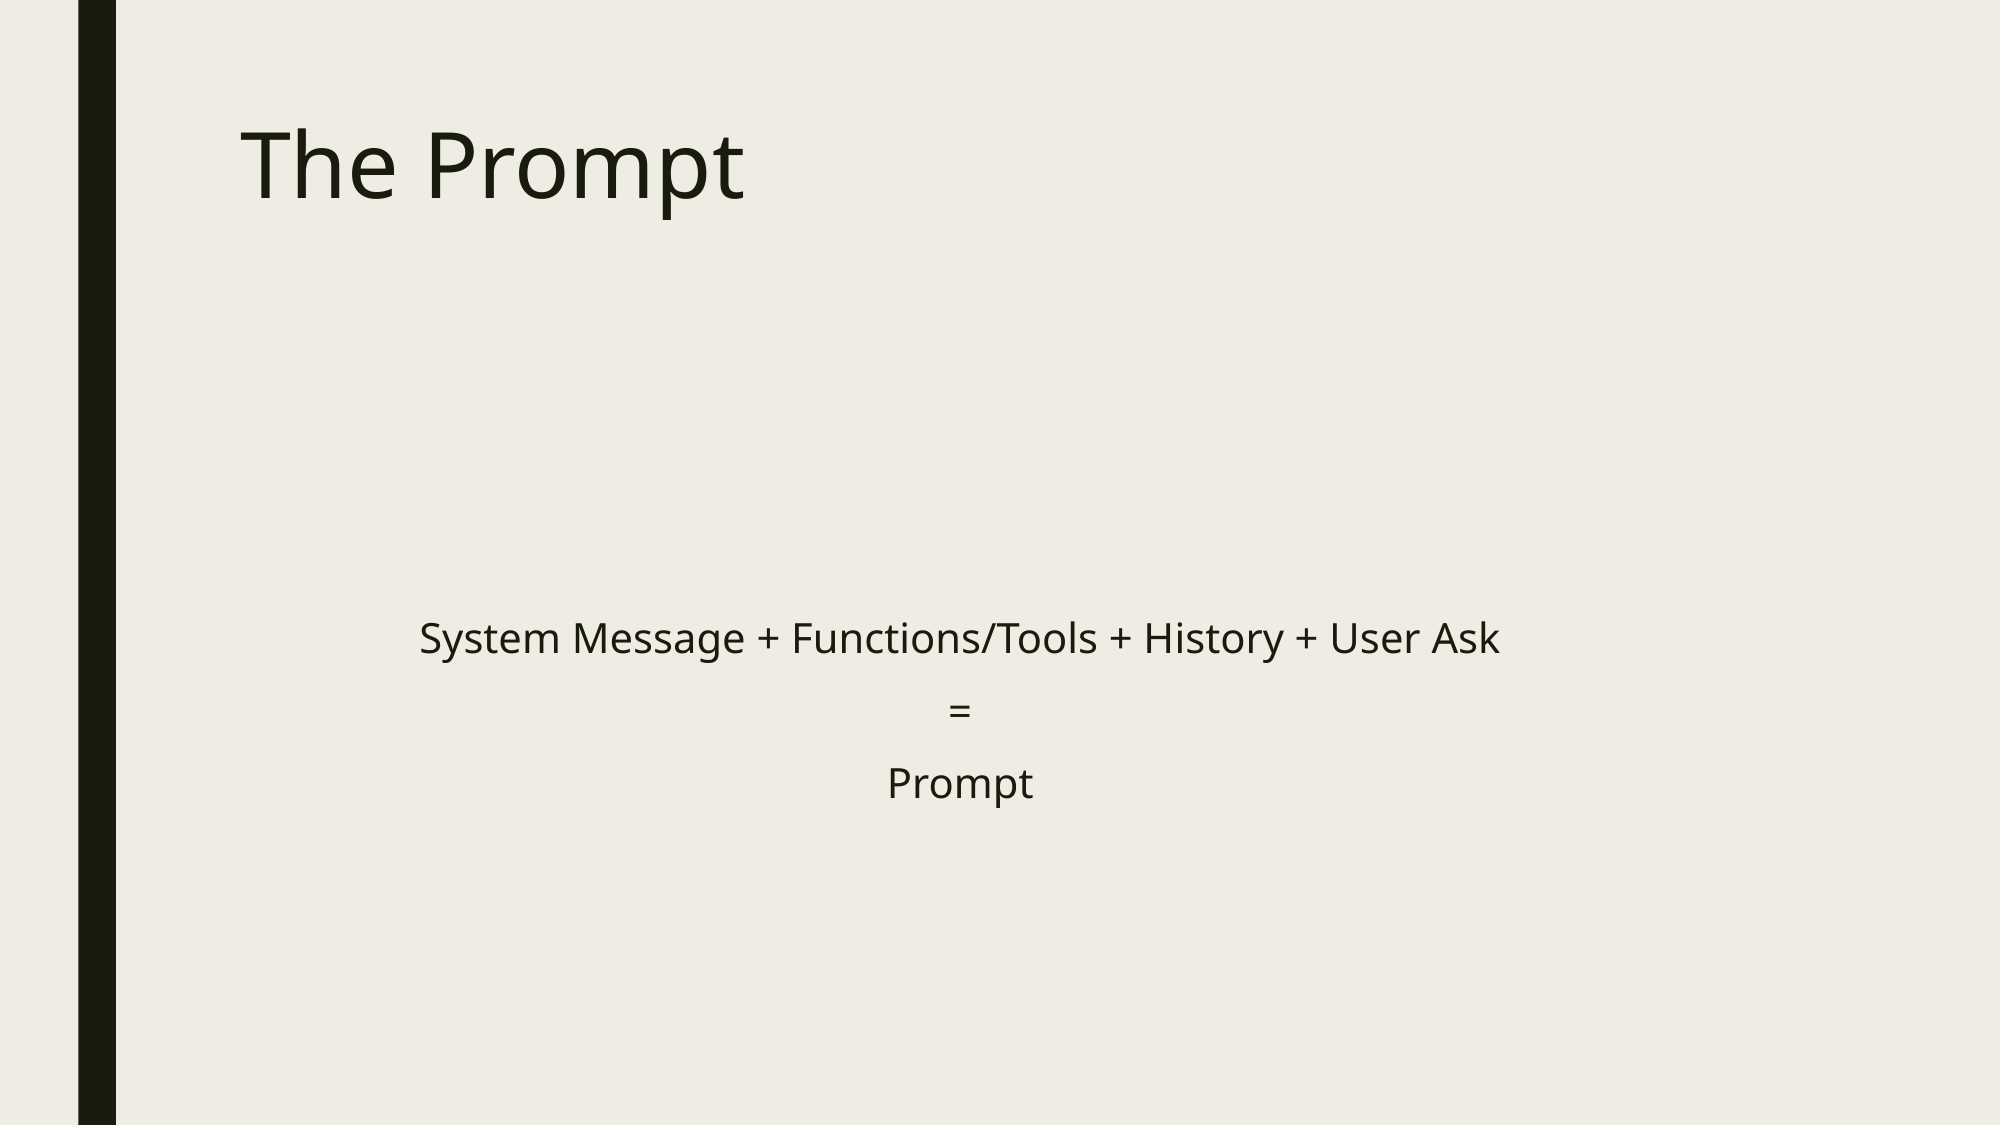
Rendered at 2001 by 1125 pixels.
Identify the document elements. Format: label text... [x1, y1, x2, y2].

list System Message + Functions/Tools + History + User Ask = Prompt [225, 429, 1696, 995]
title The Prompt [225, 112, 1800, 248]
